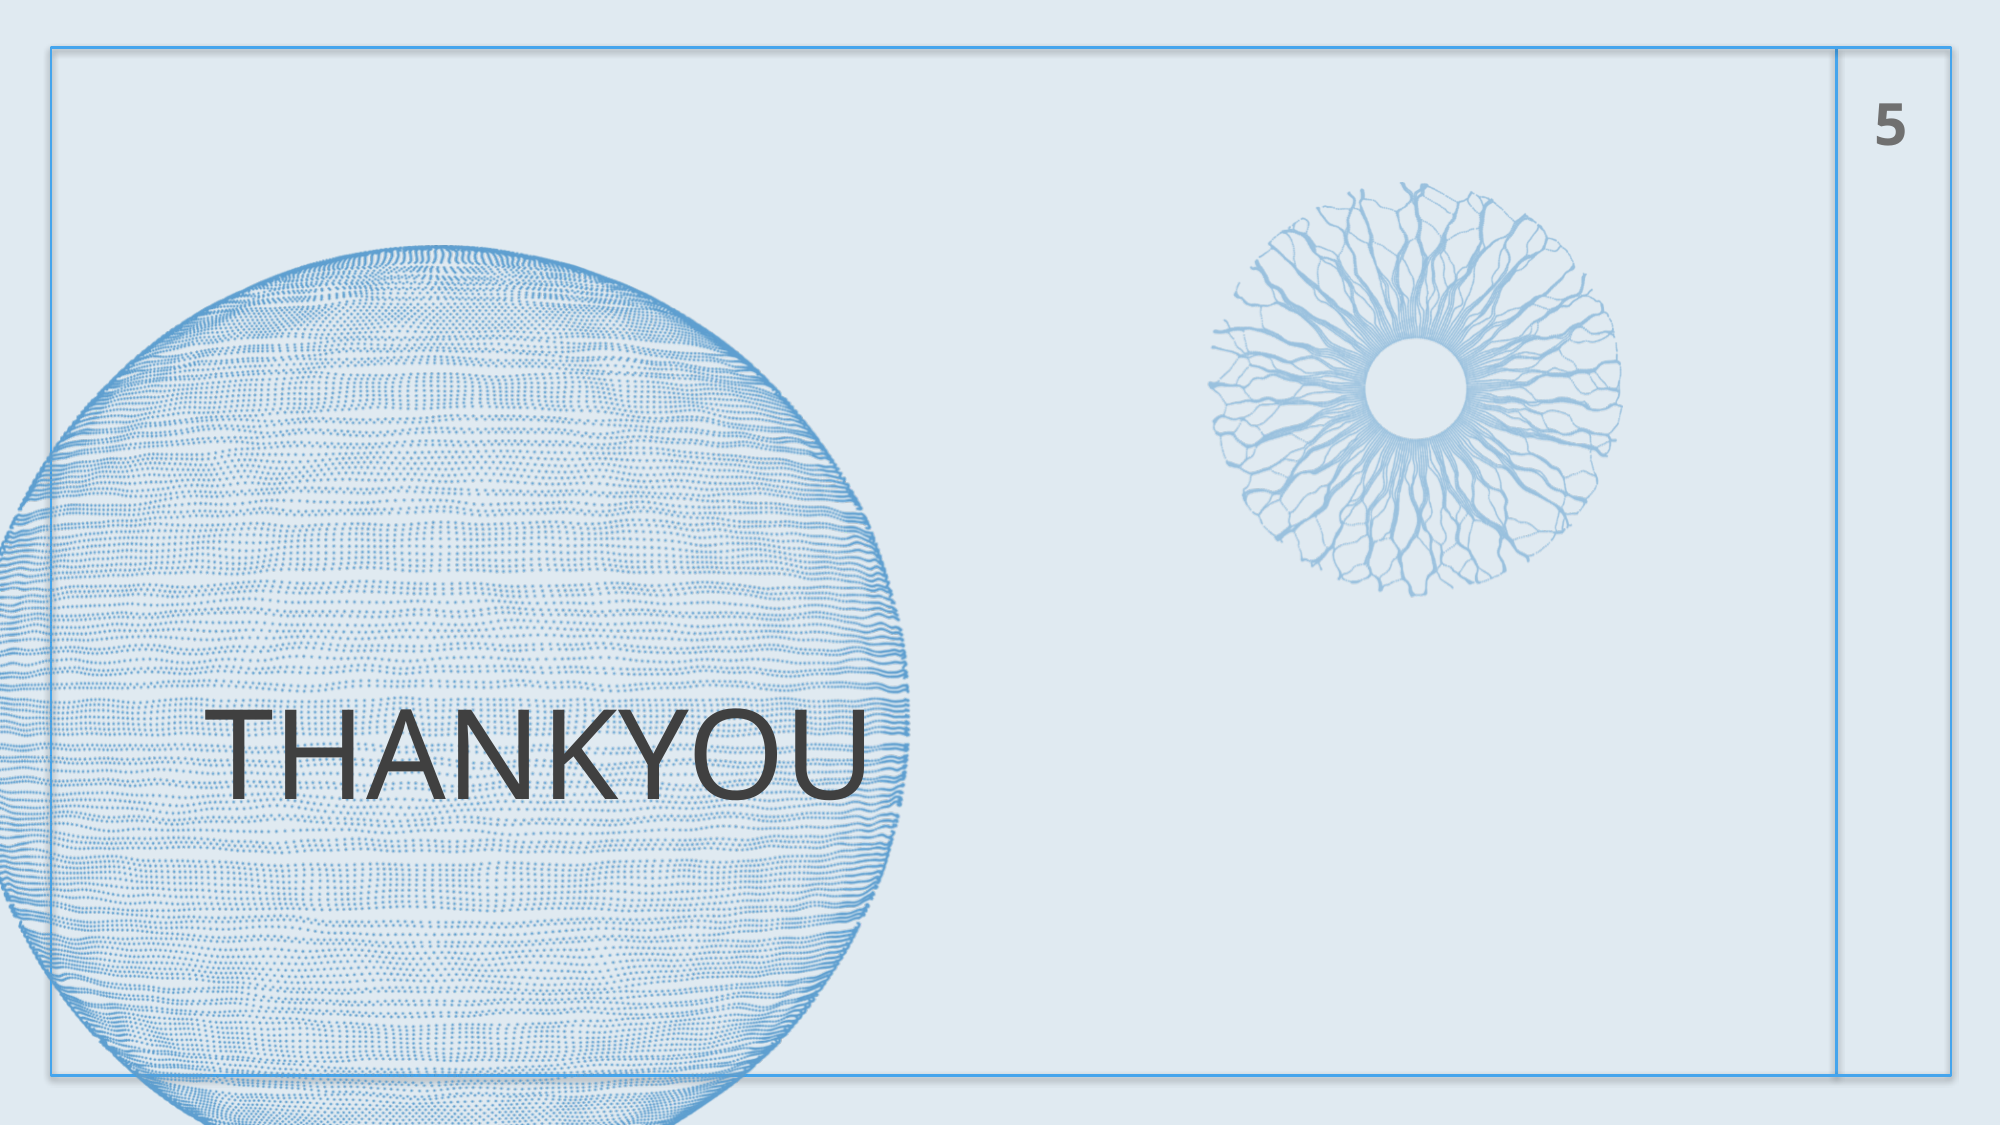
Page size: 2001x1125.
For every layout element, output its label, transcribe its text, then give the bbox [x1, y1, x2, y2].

slide_number 5 [1822, 48, 1961, 175]
title thankyou [189, 147, 1638, 833]
picture [0, 182, 1623, 1125]
